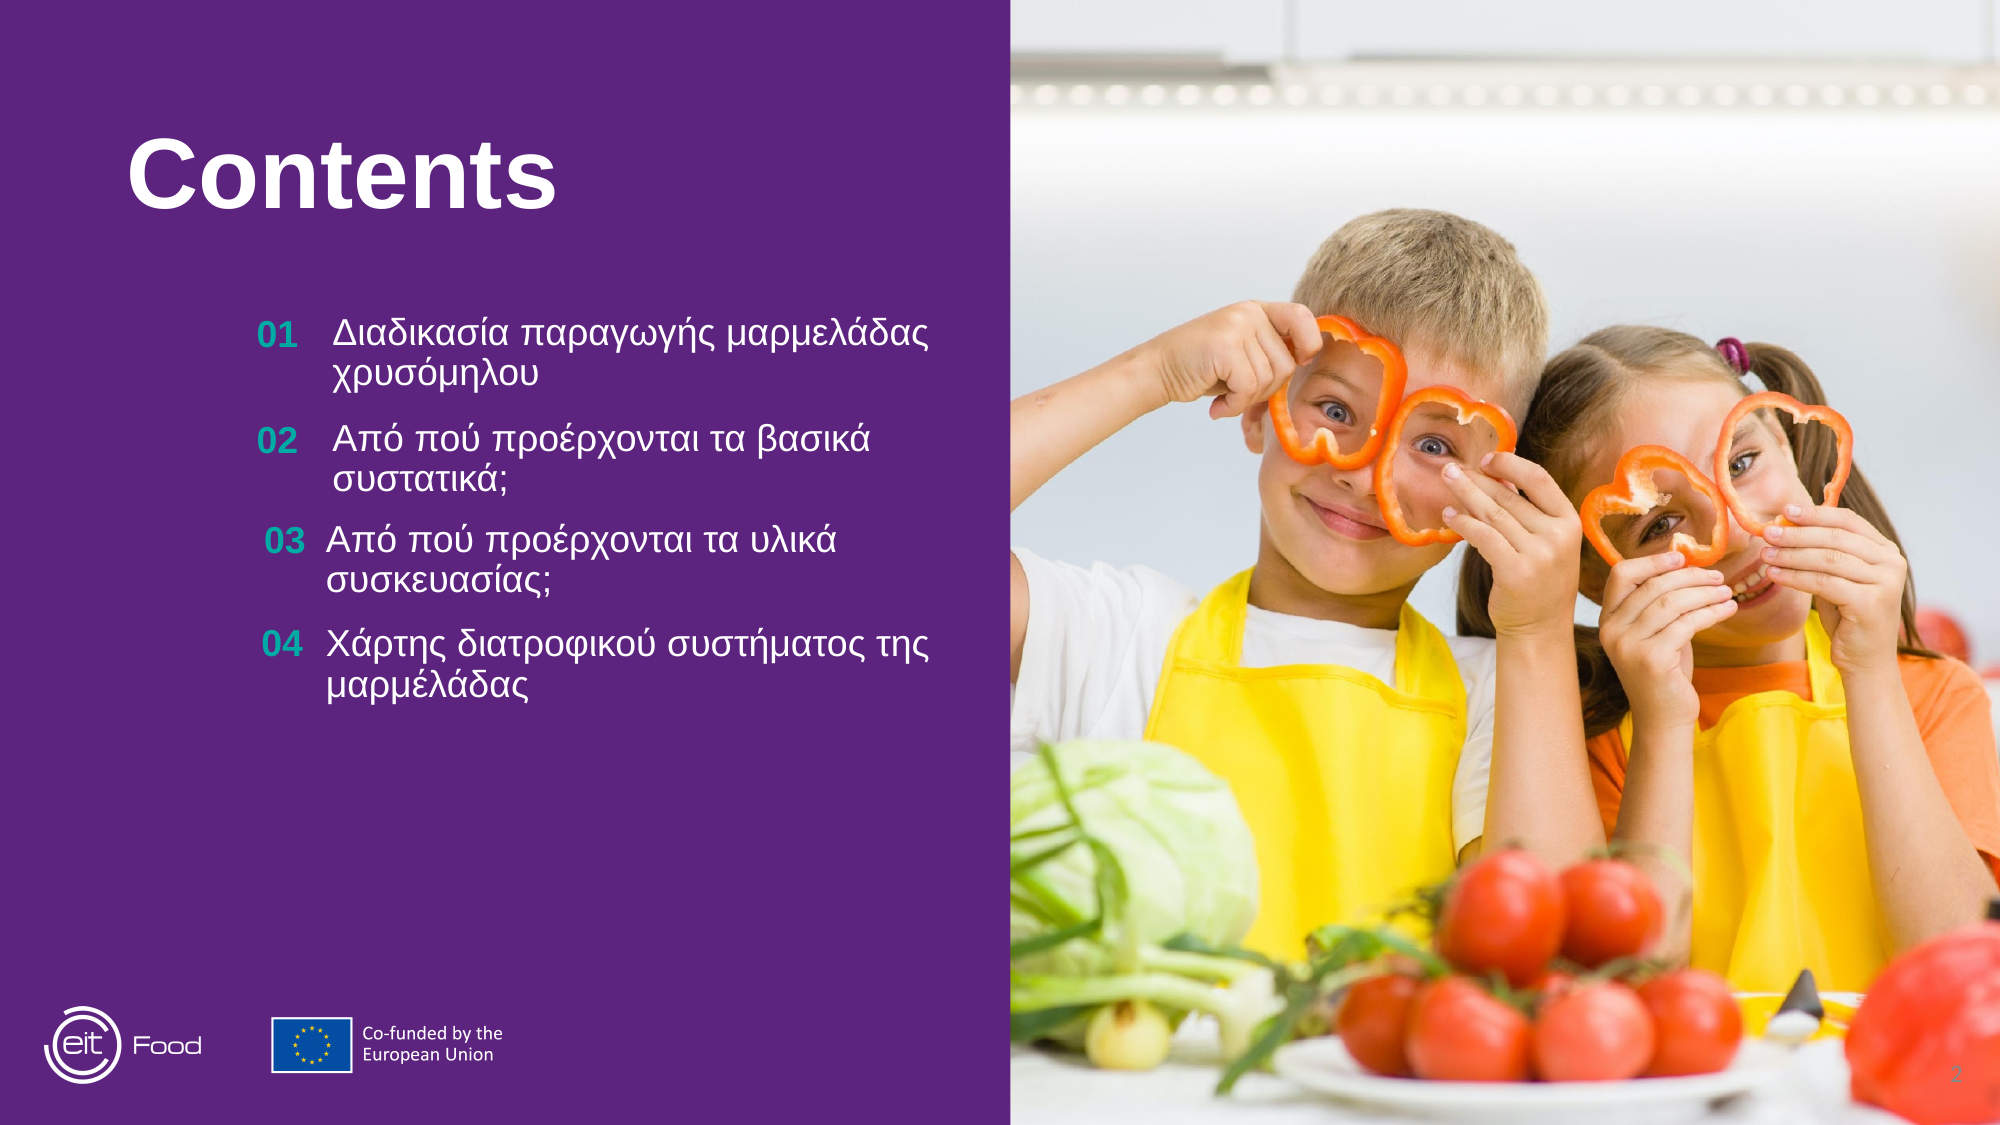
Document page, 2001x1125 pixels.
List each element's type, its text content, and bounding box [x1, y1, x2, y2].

picture [1010, 0, 2000, 1125]
text_box 04 [246, 616, 323, 669]
list Από πού προέρχονται τα υλικά συσκευασίας; [310, 512, 1014, 565]
text_box Χάρτης διατροφικού συστήματος της μαρμέλάδας [323, 616, 1014, 669]
list 02 [241, 413, 318, 466]
list Διαδικασία παραγωγής μαρμελάδας χρυσόμηλου [317, 305, 971, 358]
list 01 [241, 308, 318, 360]
list 03 [249, 513, 325, 566]
slide_number 2 [1527, 1042, 1978, 1103]
picture [44, 1006, 502, 1084]
list Από πού προέρχονται τα βασικά συστατικά; [317, 411, 1048, 501]
